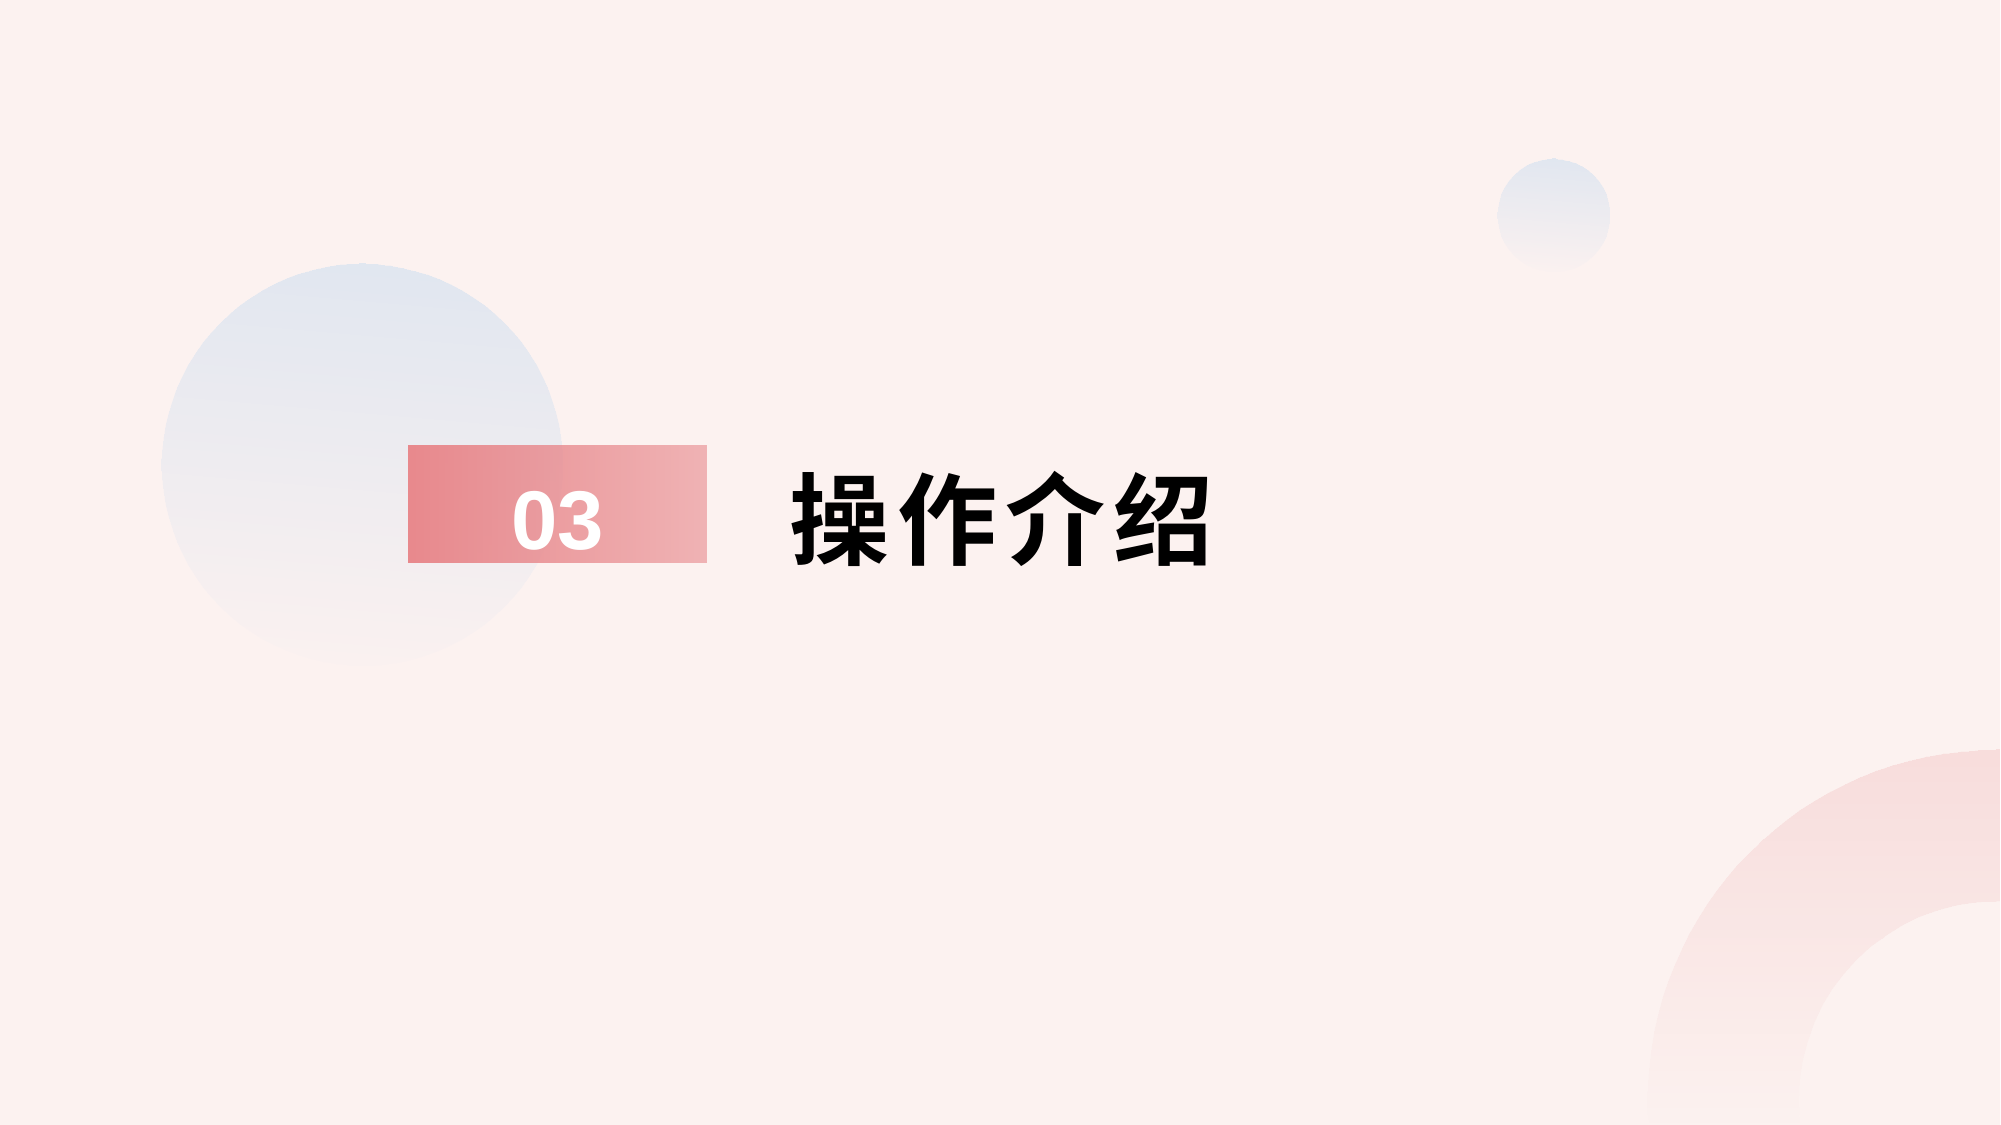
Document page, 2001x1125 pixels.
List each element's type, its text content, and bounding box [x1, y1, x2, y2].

title 操作介绍 [789, 333, 1716, 578]
list 03 [408, 445, 707, 563]
